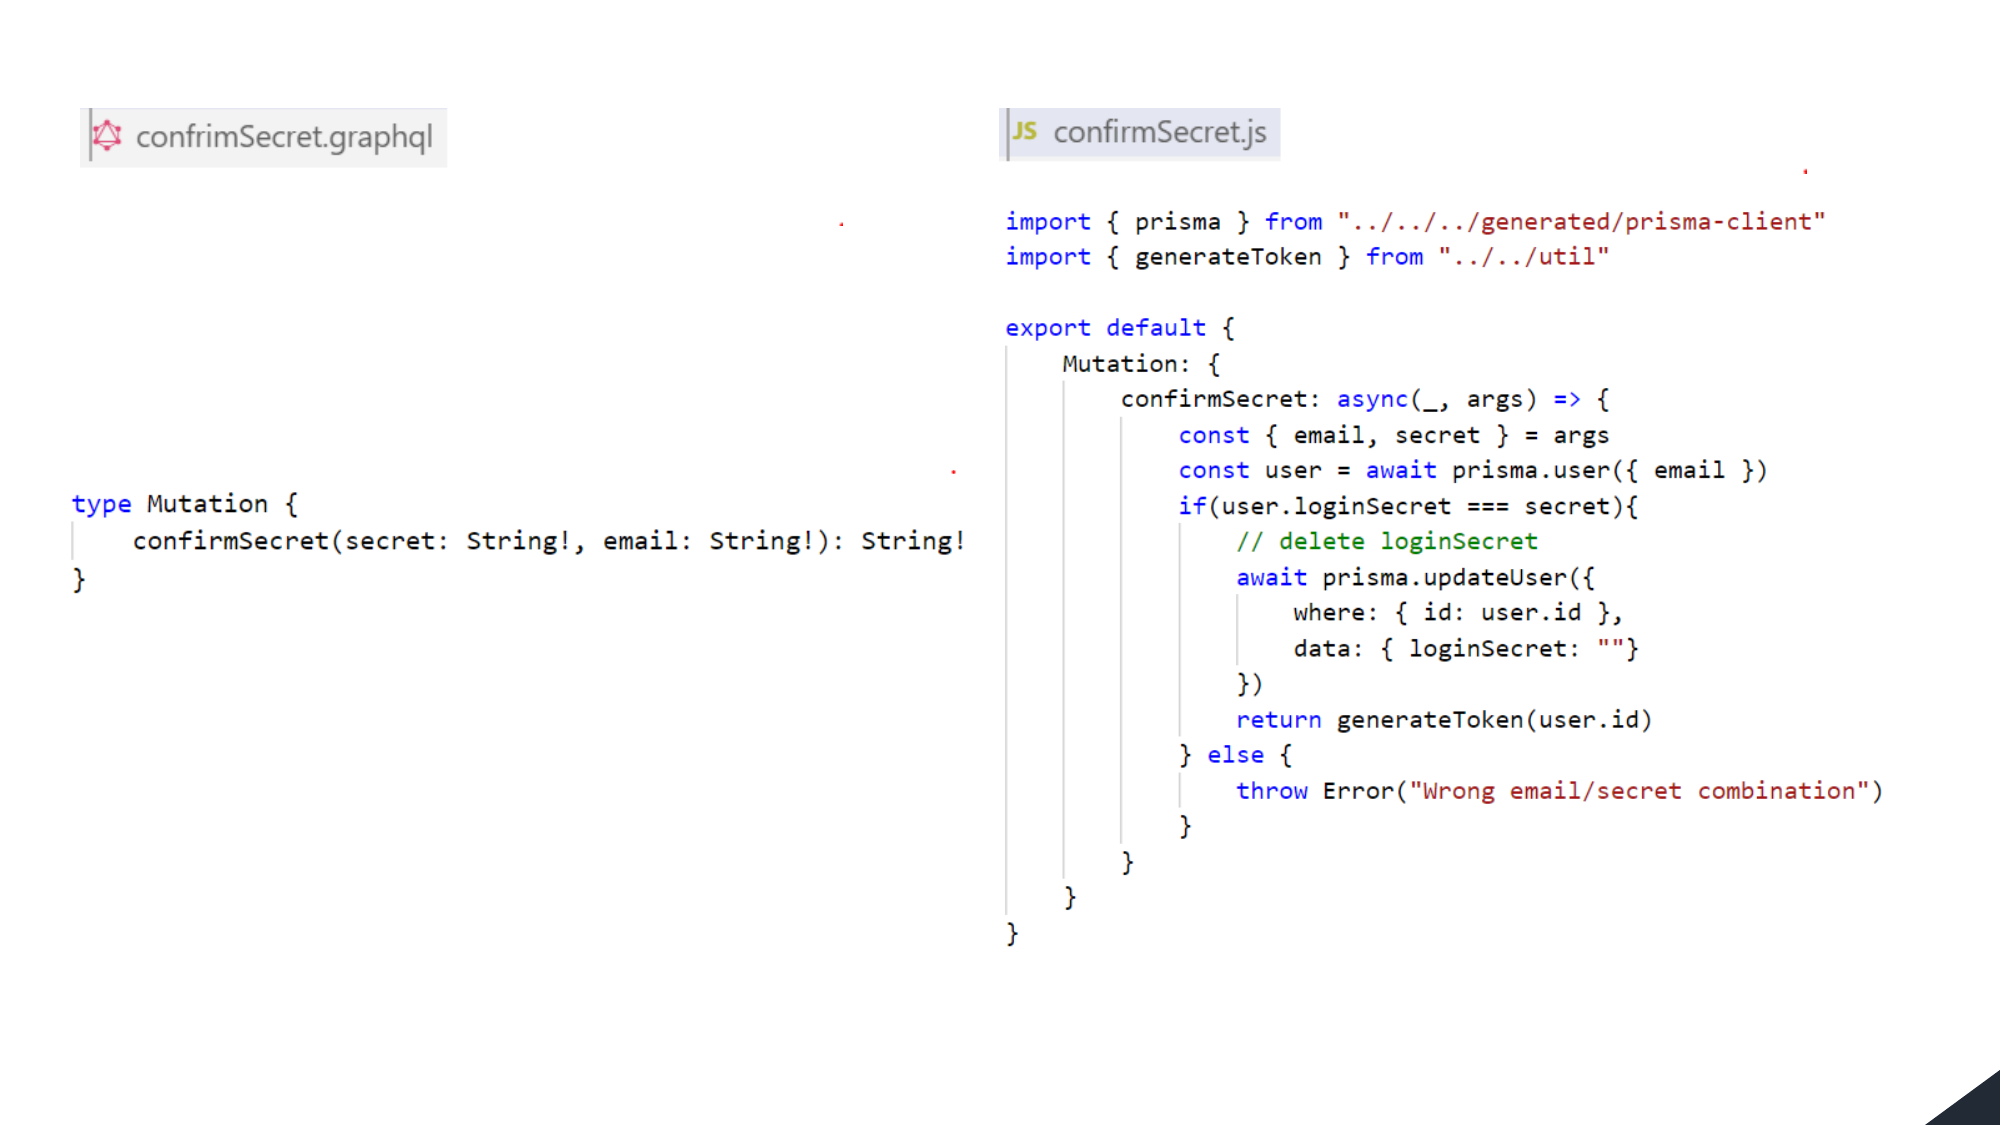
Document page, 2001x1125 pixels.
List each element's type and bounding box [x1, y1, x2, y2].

picture [999, 108, 1807, 174]
picture [57, 470, 978, 621]
picture [999, 206, 2000, 950]
picture [80, 107, 843, 226]
